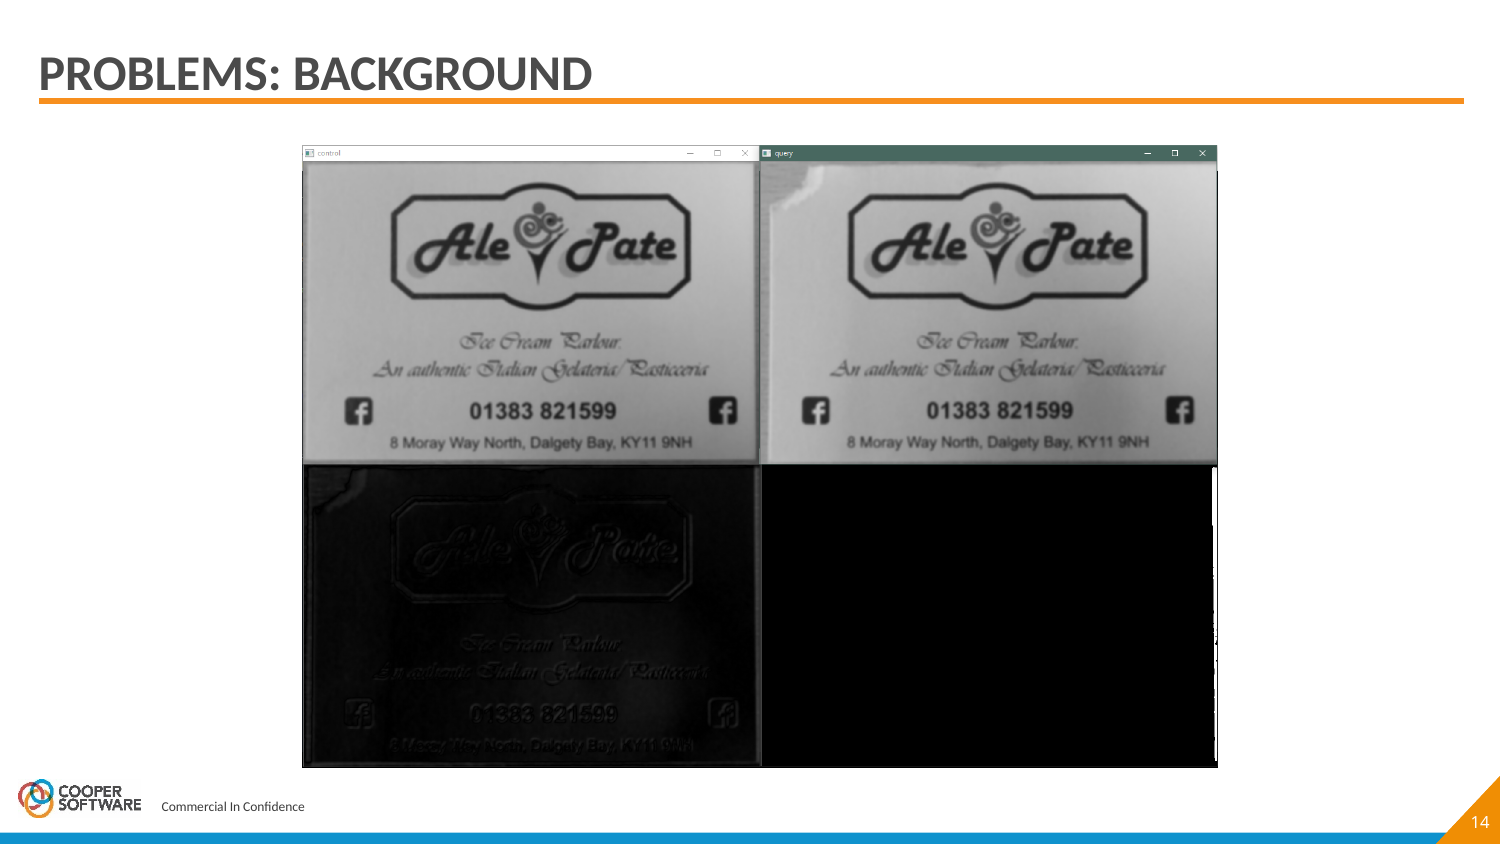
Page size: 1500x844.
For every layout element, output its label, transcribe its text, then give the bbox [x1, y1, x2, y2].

slide_number 14 [1454, 807, 1500, 840]
title Problems: background [38, 36, 1465, 90]
picture [18, 779, 141, 818]
picture [301, 144, 1219, 768]
